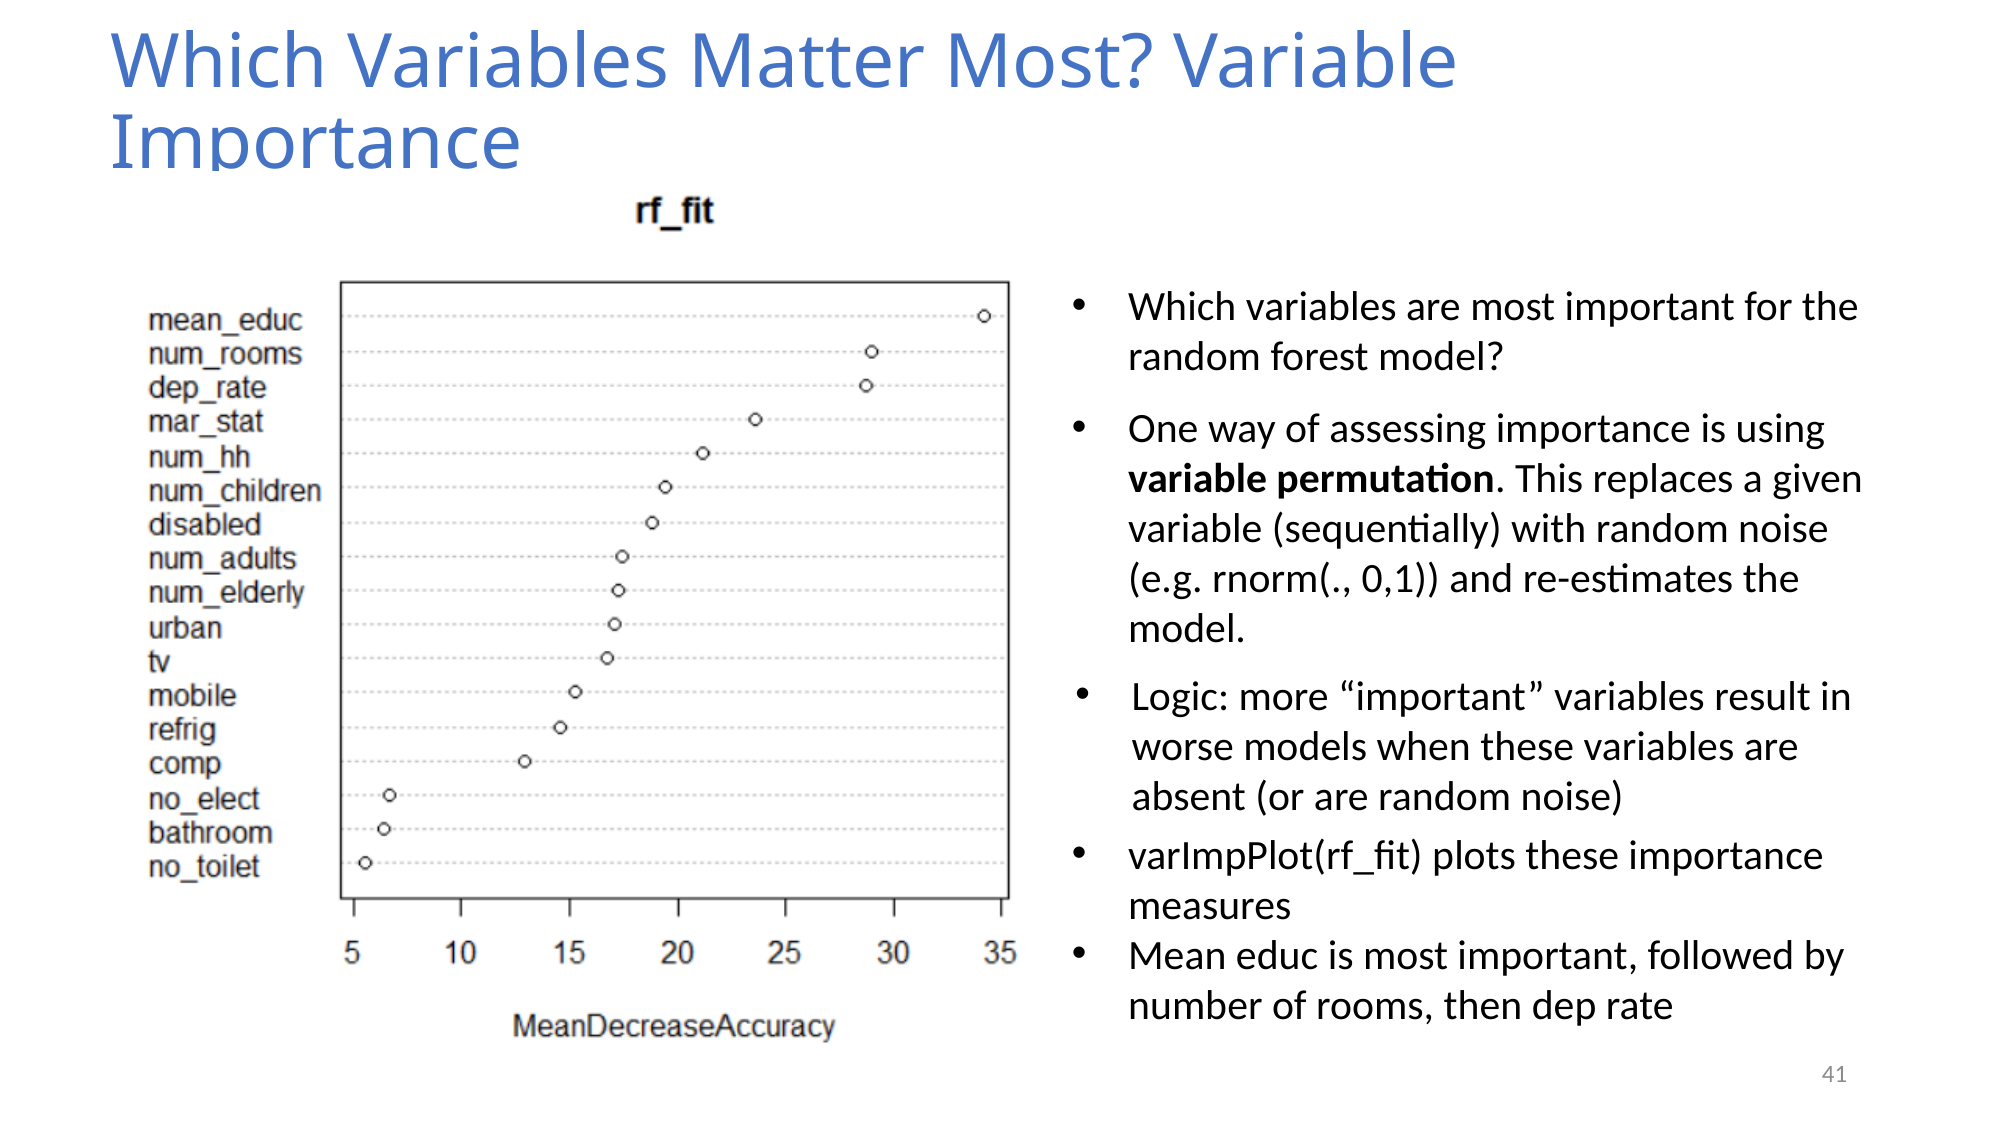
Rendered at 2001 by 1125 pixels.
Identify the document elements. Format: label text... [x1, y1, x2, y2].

text_box varImpPlot(rf_fit) plots these importance measures Mean educ is most important, followed by number of rooms, then dep rate [1057, 820, 1892, 1035]
text_box Logic: more “important” variables result in worse models when these variables are absent (or are random noise) [1060, 661, 1895, 826]
text_box Which variables are most important for the random forest model? [1057, 271, 1892, 387]
text_box One way of assessing importance is using variable permutation. This replaces a given variable (sequentially) with random noise (e.g. rnorm(., 0,1)) and re-estimates the model. [1057, 393, 1892, 659]
text_box Which Variables Matter Most? Variable Importance [95, 11, 1793, 197]
slide_number 41 [1412, 1042, 1863, 1103]
picture [112, 171, 1052, 1060]
